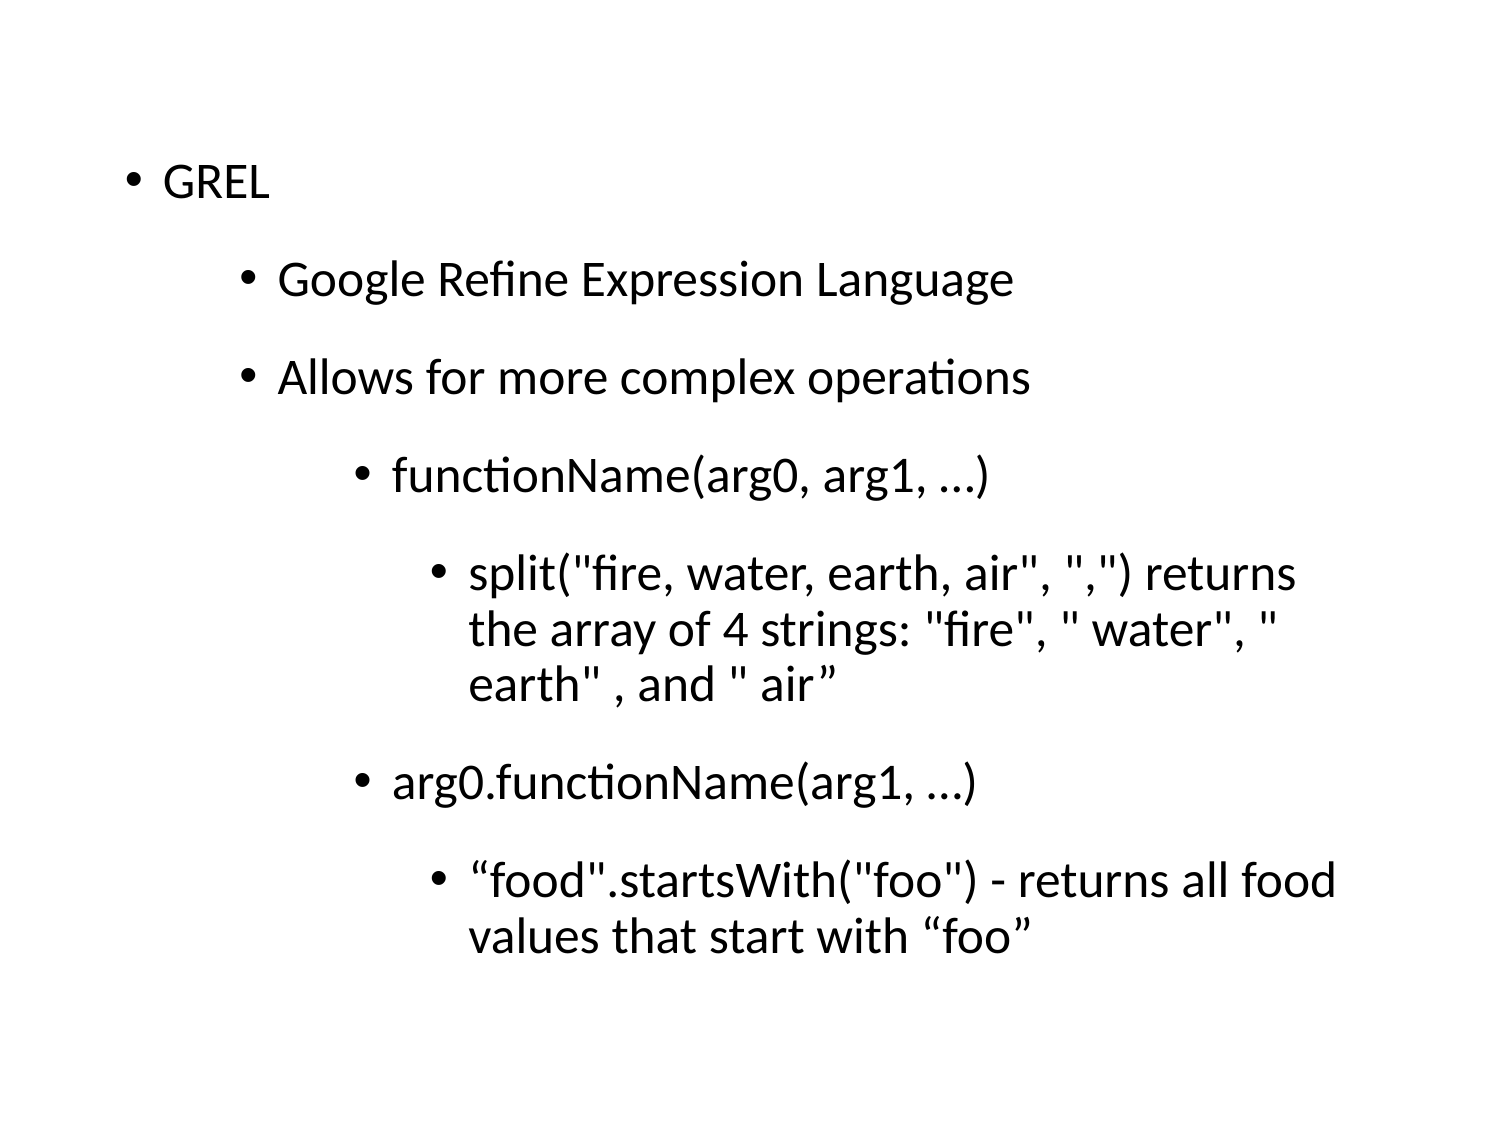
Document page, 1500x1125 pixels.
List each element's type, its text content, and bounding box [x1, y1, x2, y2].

list GREL Google Refine Expression Language Allows for more complex operations functionName(arg0, arg1, …) split("fire, water, earth, air", ",") returns the array of 4 strings: "fire", " water", " earth" , and " air” arg0.functionName(arg1, …) “food".startsWith("foo") - returns all food values that start with “foo” [109, 146, 1391, 979]
